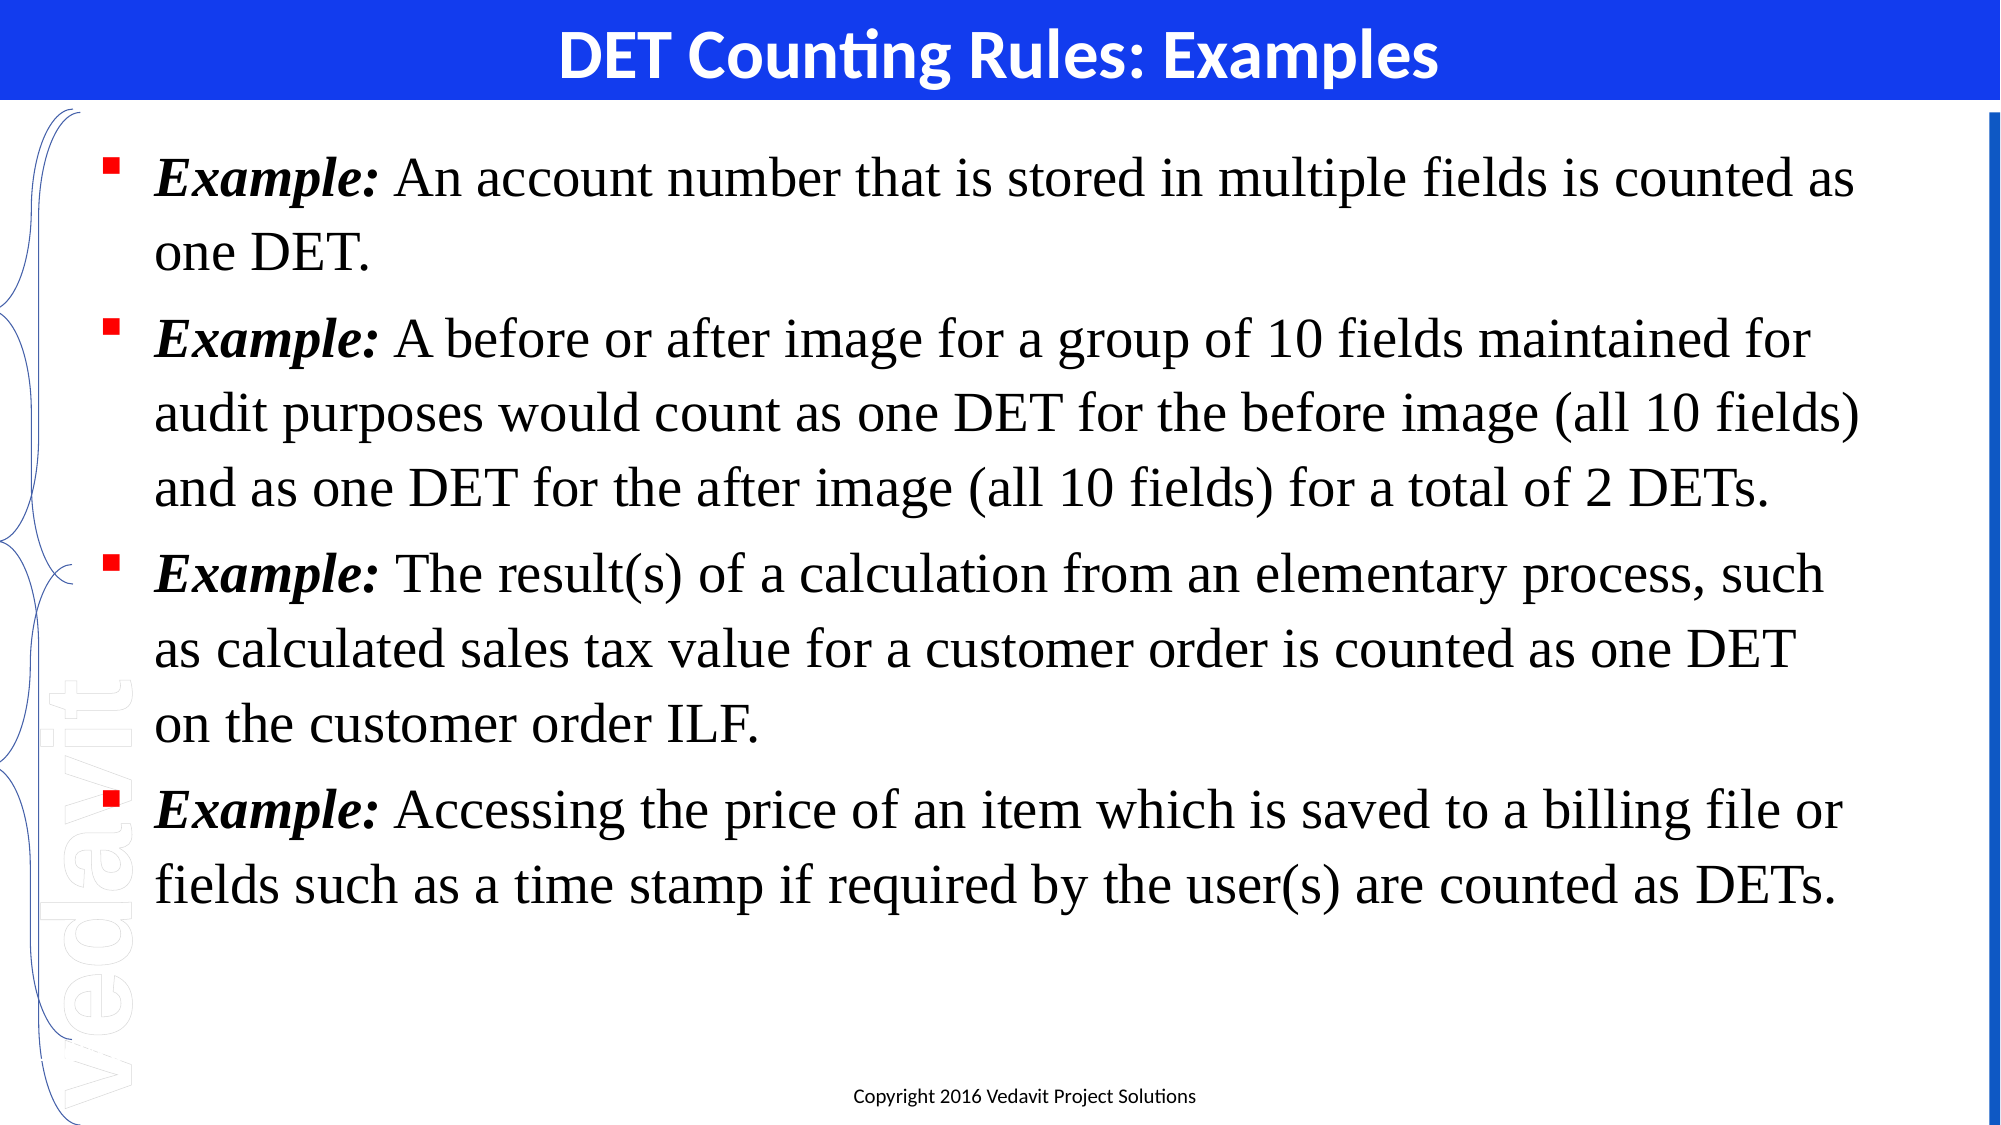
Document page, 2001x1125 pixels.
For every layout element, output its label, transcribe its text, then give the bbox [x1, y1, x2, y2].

footer Slide # [0, 1025, 475, 1100]
text_box [274, 200, 1713, 988]
list Example: An account number that is stored in multiple fields is counted as one DET. Example: A before or after image for a group of 10 fields maintained for audit purposes would count as one DET for the before image (all 10 fields) and as one DET for the after image (all 10 fields) for a total of 2 DETs. Example: The result(s) of a calculation from an elementary process, such as calculated sales tax value for a customer order is counted as one DET on the customer order ILF. Example: Accessing the price of an item which is saved to a billing file or fields such as a time stamp if required by the user(s) are counted as DETs. [83, 125, 1884, 975]
title DET Counting Rules: Examples [0, 0, 2000, 100]
text_box [262, 12, 1738, 113]
